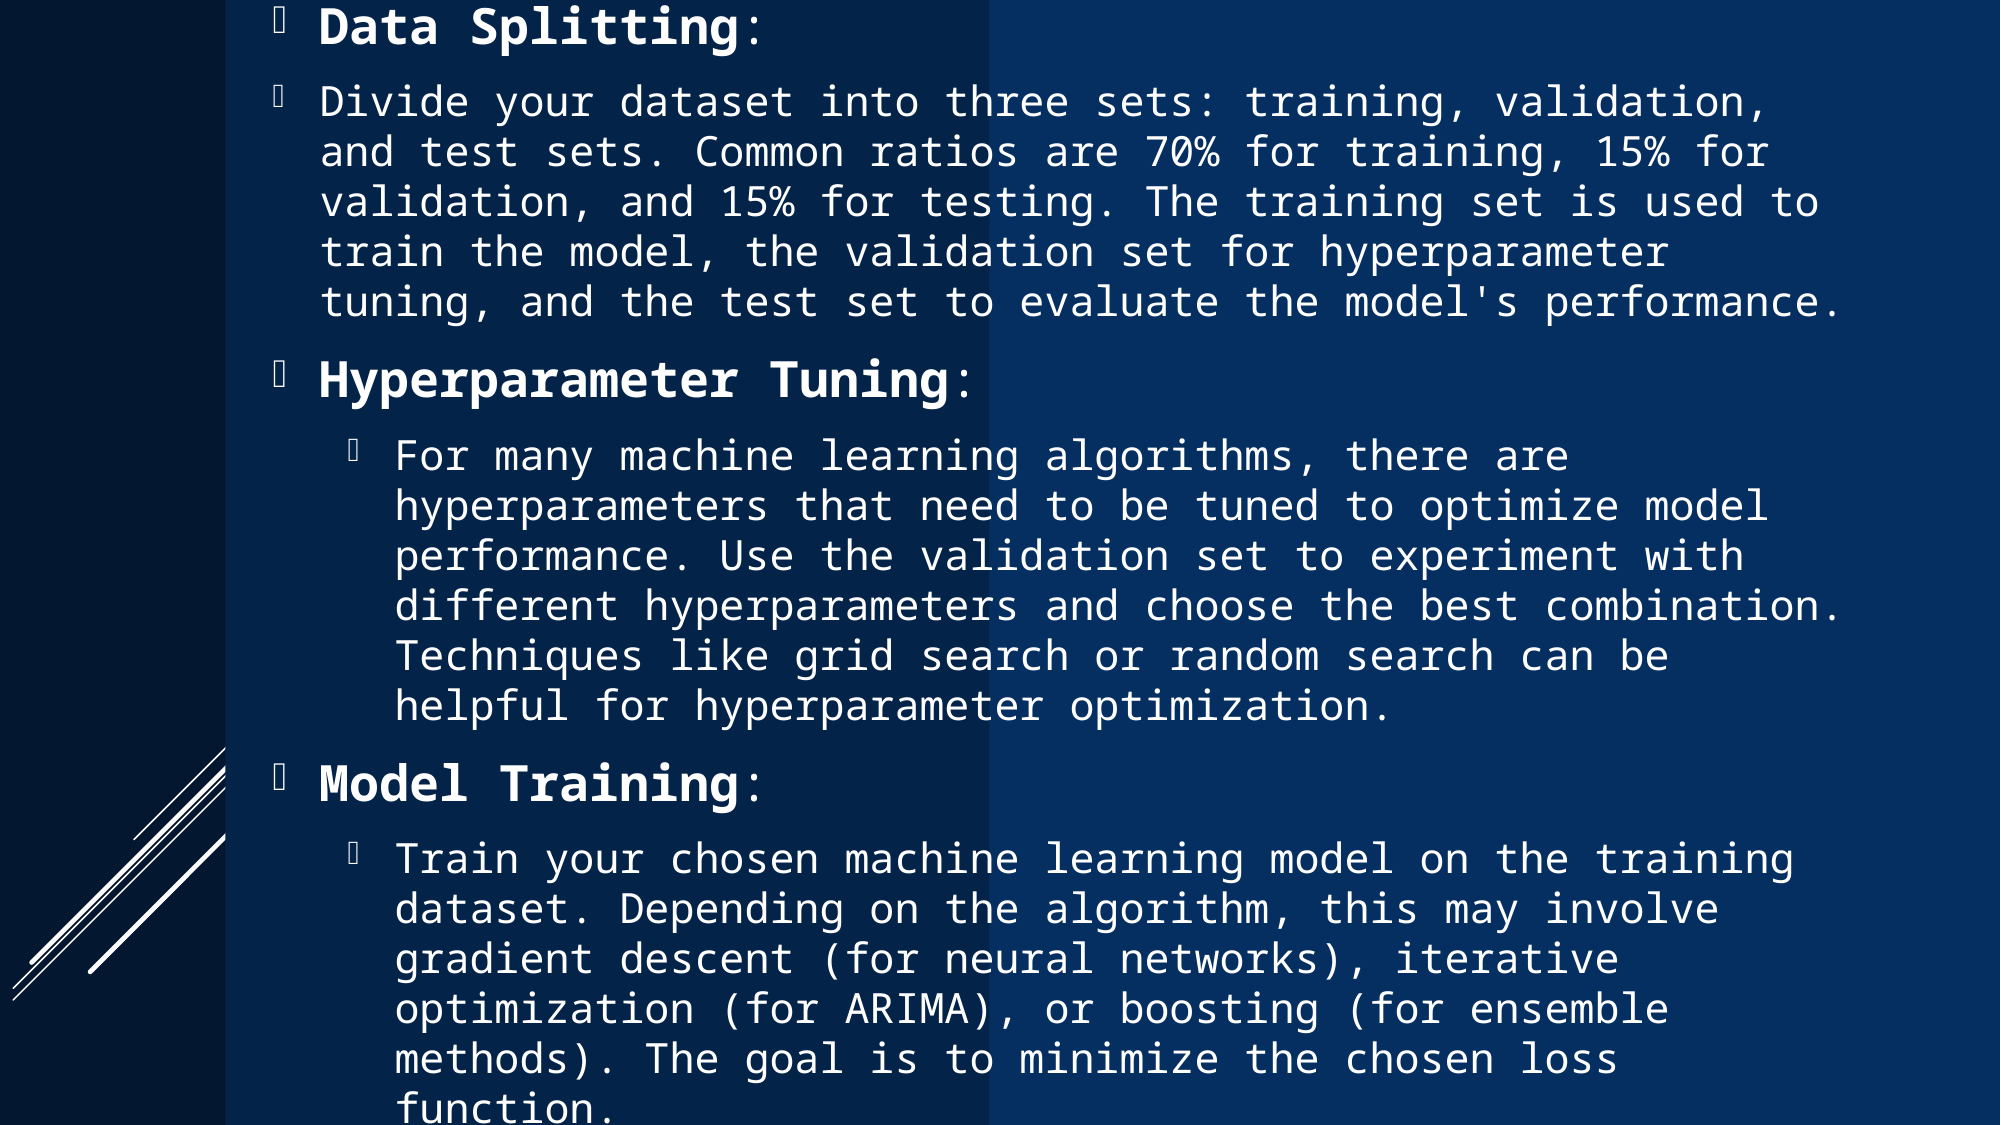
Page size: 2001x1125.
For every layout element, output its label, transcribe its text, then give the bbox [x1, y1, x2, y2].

text_box [0, 0, 224, 1125]
list Data Splitting: Divide your dataset into three sets: training, validation, and test sets. Common ratios are 70% for training, 15% for validation, and 15% for testing. The training set is used to train the model, the validation set for hyperparameter tuning, and the test set to evaluate the model's performance. Hyperparameter Tuning: For many machine learning algorithms, there are hyperparameters that need to be tuned to optimize model performance. Use the validation set to experiment with different hyperparameters and choose the best combination. Techniques like grid search or random search can be helpful for hyperparameter optimization. Model Training: Train your chosen machine learning model on the training dataset. Depending on the algorithm, this may involve gradient descent (for neural networks), iterative optimization (for ARIMA), or boosting (for ensemble methods). The goal is to minimize the chosen loss function. [257, 154, 1871, 1043]
text_box [224, 0, 991, 1125]
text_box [12, 727, 247, 1001]
text_box [991, 0, 2000, 1125]
